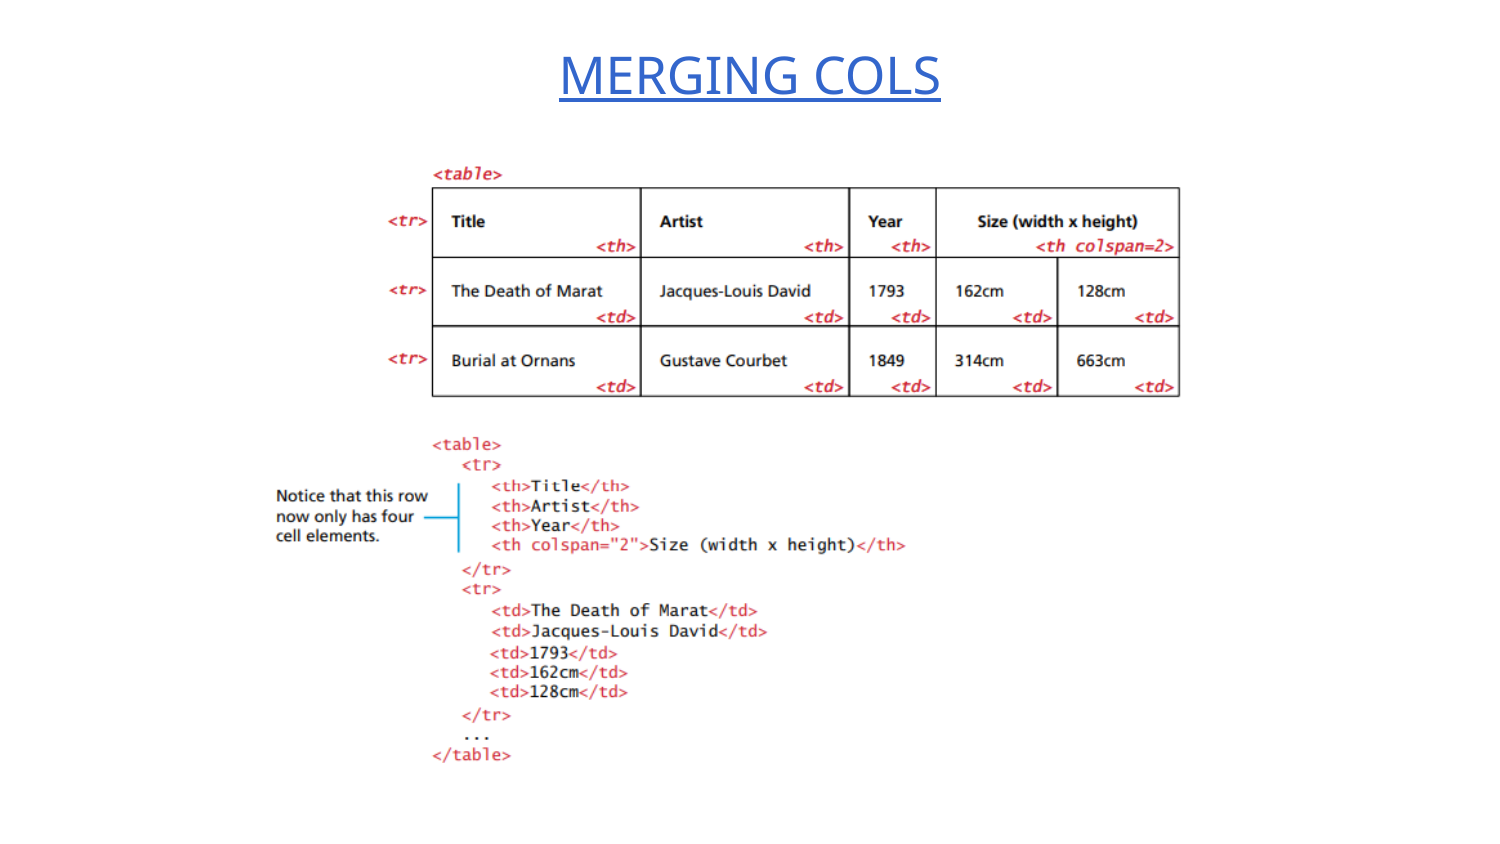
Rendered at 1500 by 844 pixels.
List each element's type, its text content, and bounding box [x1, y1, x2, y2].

title MERGING COLS [0, 37, 1500, 110]
picture [262, 159, 1188, 773]
